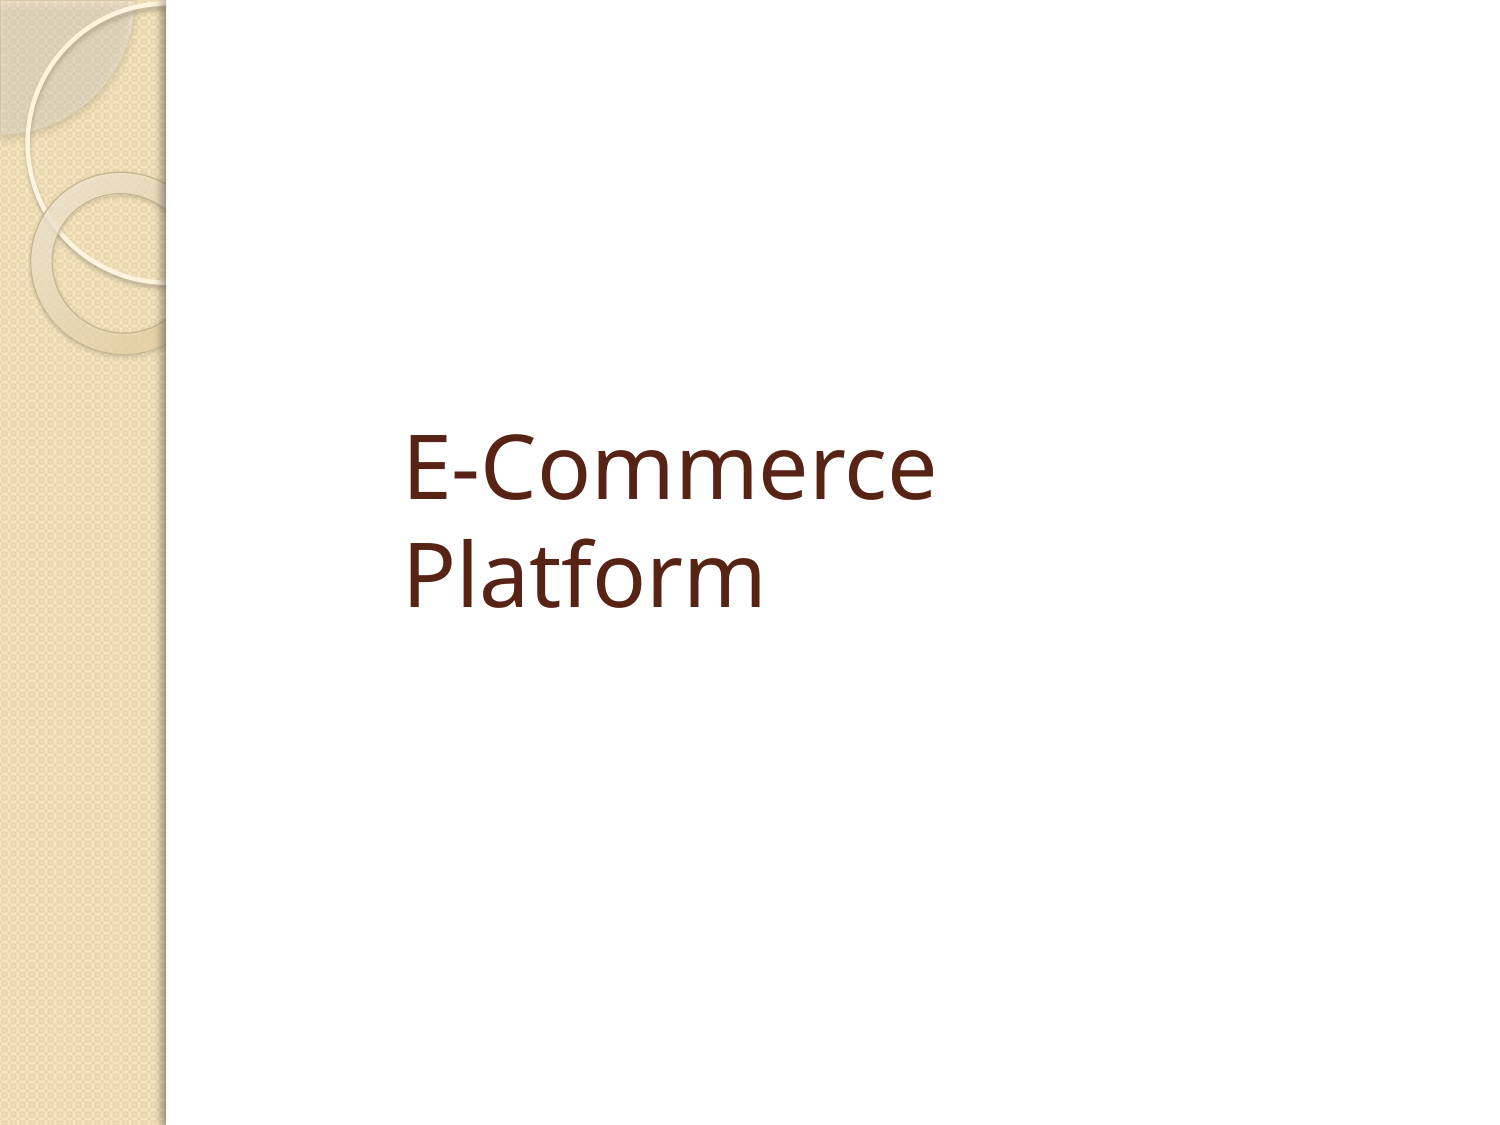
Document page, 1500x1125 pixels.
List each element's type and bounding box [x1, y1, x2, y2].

list [212, 37, 1443, 825]
